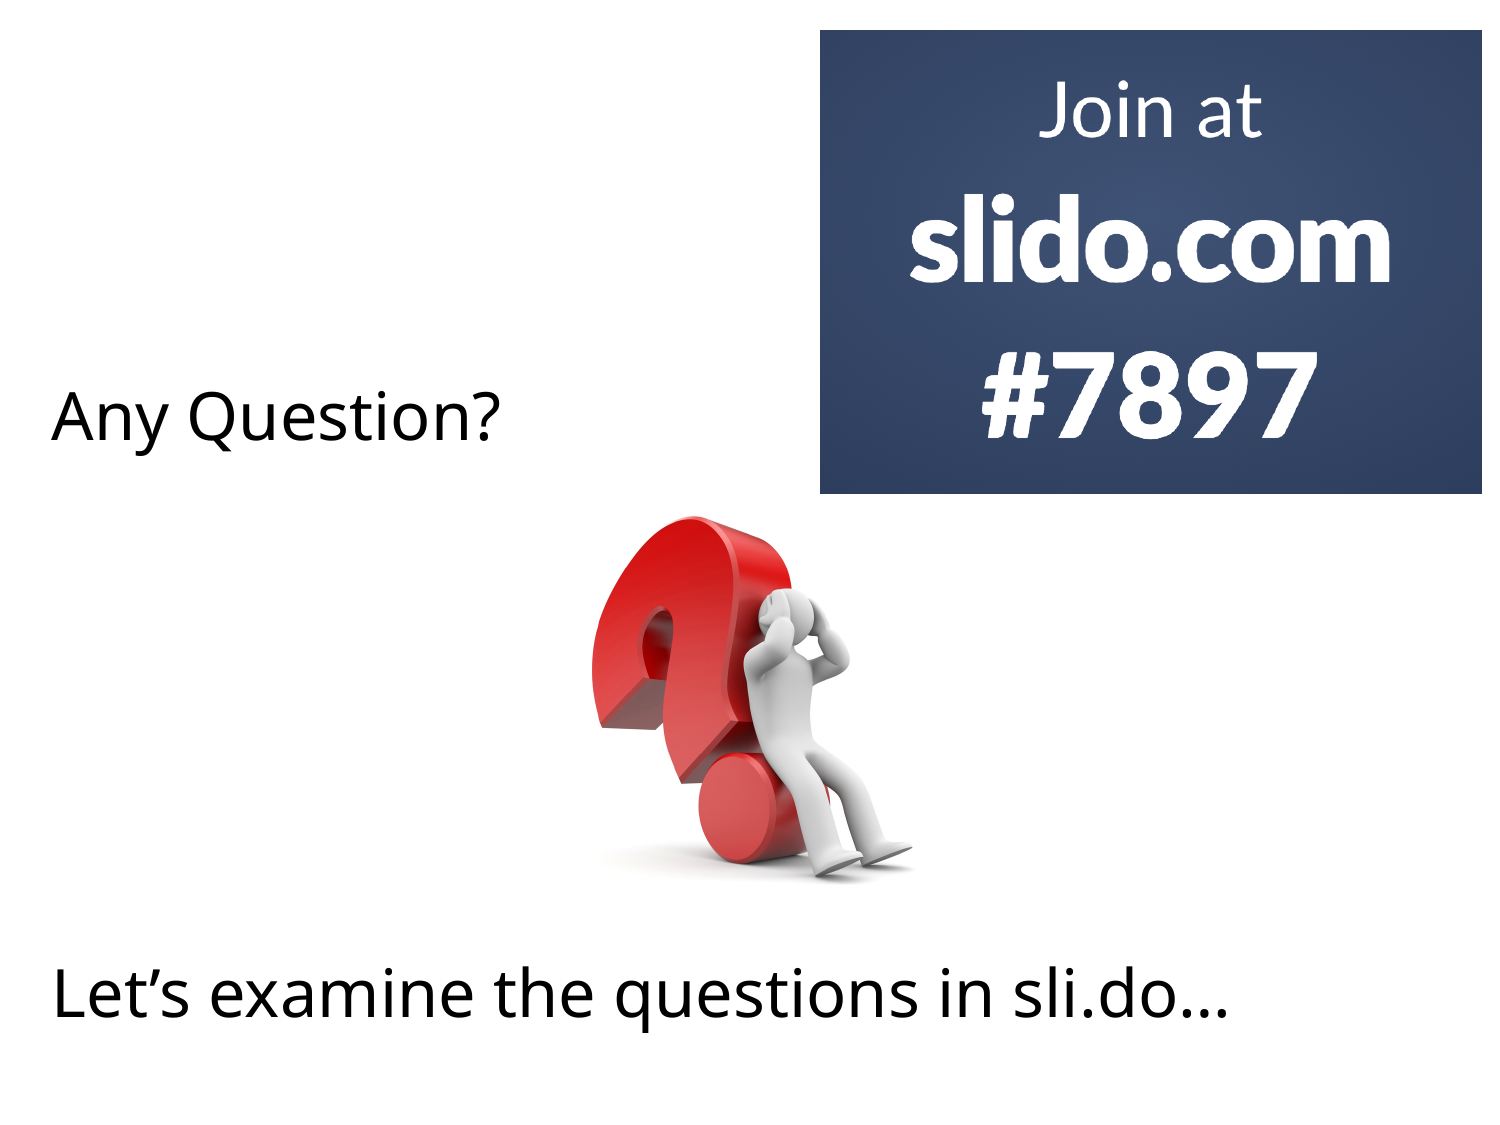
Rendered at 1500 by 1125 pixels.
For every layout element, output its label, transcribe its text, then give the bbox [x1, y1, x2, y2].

title Any Question? Let’s examine the questions in sli.do… [36, 338, 1464, 1077]
picture [523, 30, 1482, 940]
